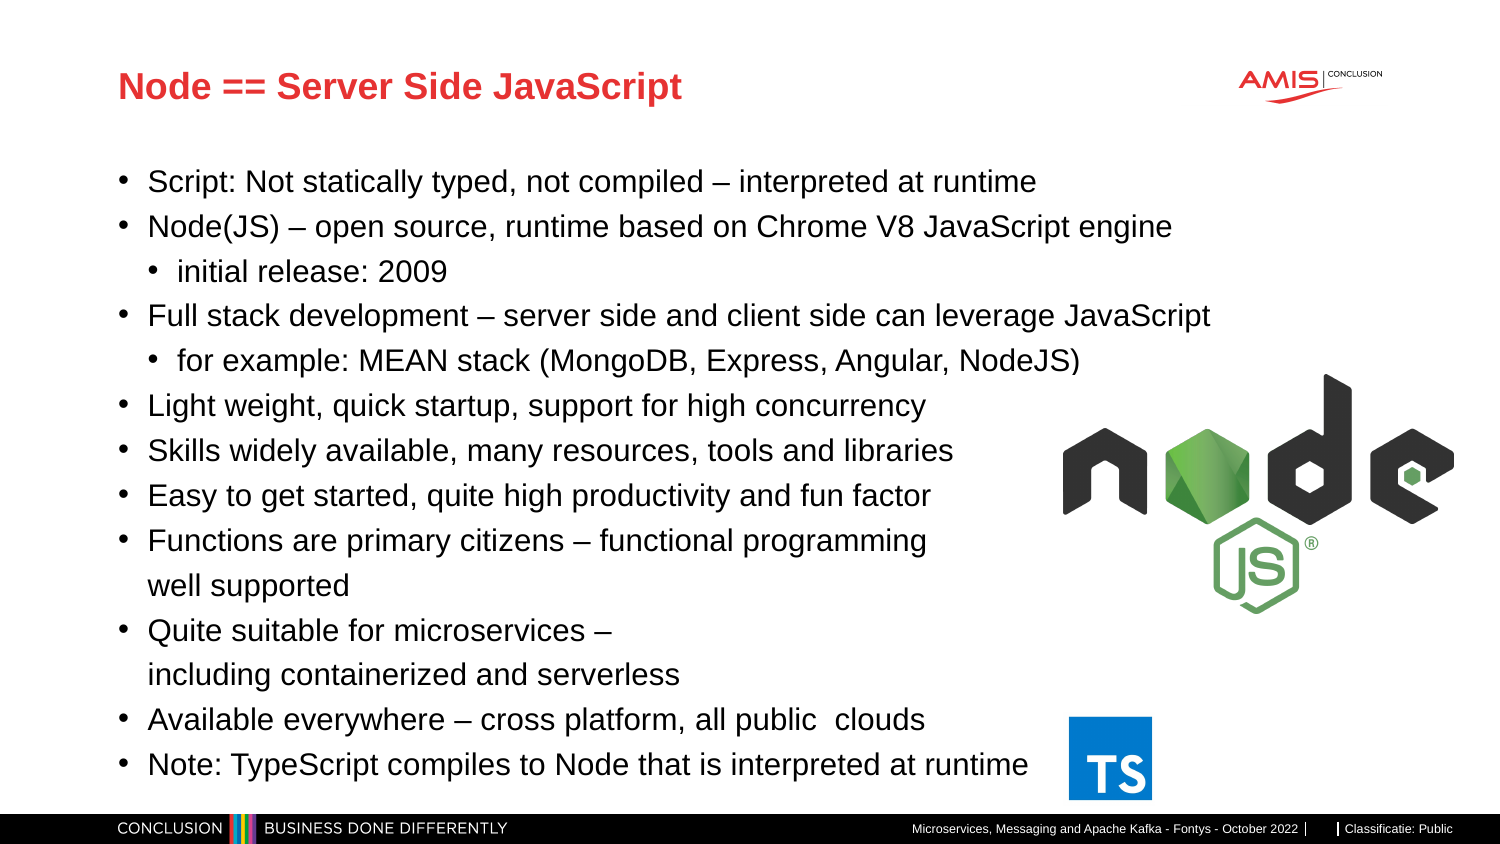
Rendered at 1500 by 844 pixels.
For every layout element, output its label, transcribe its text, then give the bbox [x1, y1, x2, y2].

picture [1063, 712, 1155, 806]
picture [1063, 374, 1454, 614]
picture [239, 814, 1500, 844]
footer Microservices, Messaging and Apache Kafka - Fontys - October 2022 [814, 820, 1299, 839]
title Node == Server Side JavaScript [118, 47, 1205, 130]
picture [1205, 59, 1388, 106]
list Script: Not statically typed, not compiled – interpreted at runtime Node(JS) – open source, runtime based on Chrome V8 JavaScript engine initial release: 2009 Full stack development – server side and client side can leverage JavaScript for example: MEAN stack (MongoDB, Express, Angular, NodeJS) Light weight, quick startup, support for high concurrency Skills widely available, many resources, tools and libraries Easy to get started, quite high productivity and fun factor Functions are primary citizens – functional programming well supported Quite suitable for microservices – including containerized and serverless Available everywhere – cross platform, all public clouds Note: TypeScript compiles to Node that is interpreted at runtime [118, 153, 1259, 774]
picture [0, 814, 236, 844]
